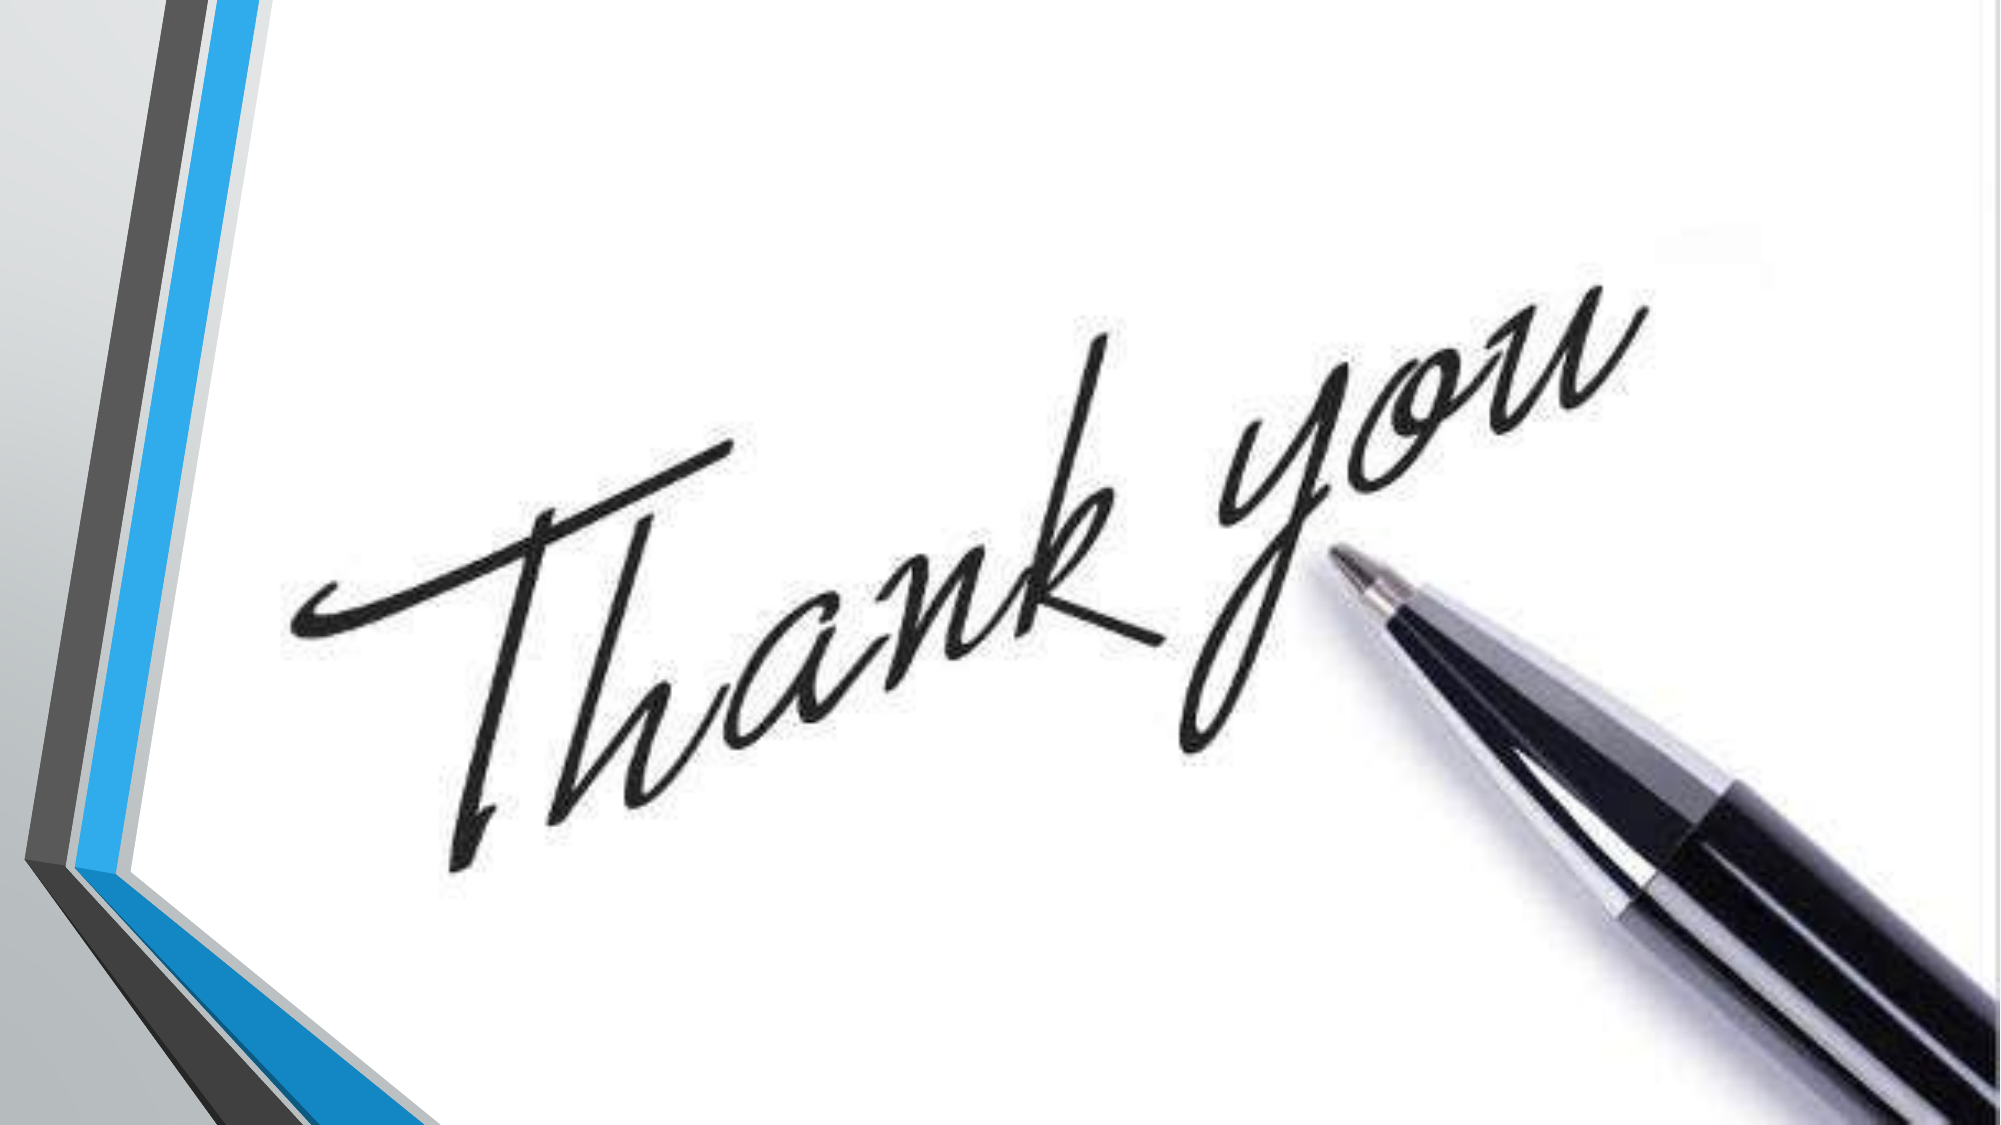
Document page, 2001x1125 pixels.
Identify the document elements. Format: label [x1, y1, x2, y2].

picture [130, 0, 2000, 1125]
text_box [24, 0, 130, 1125]
